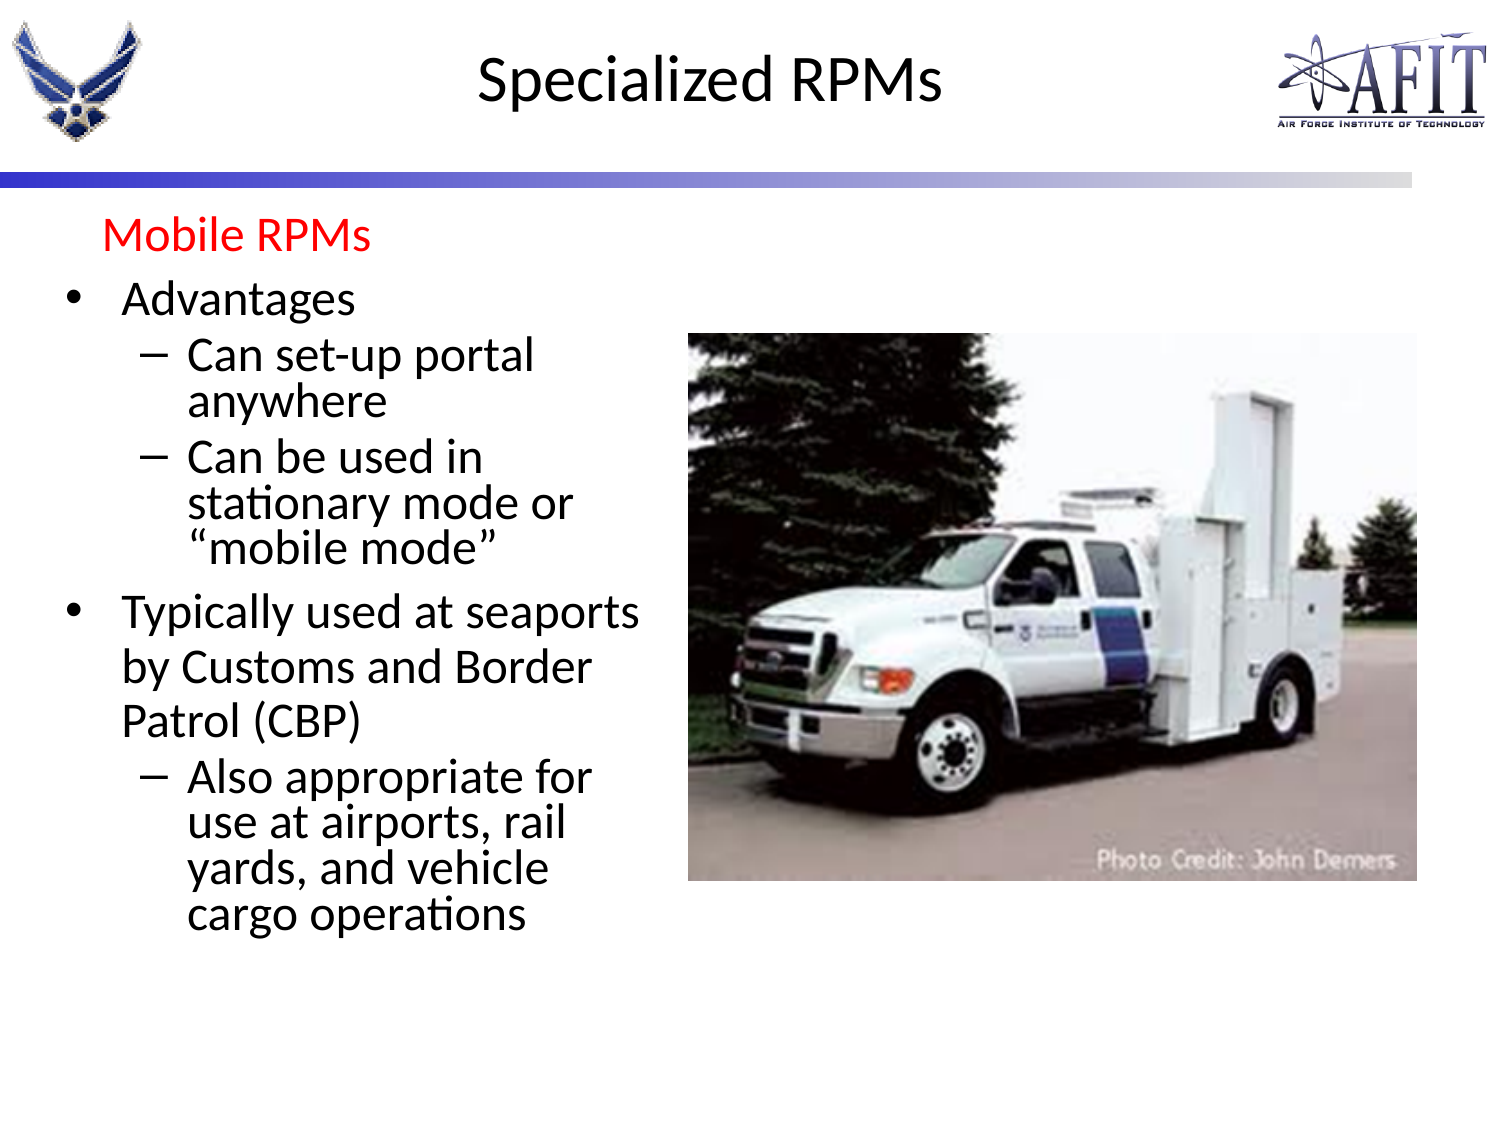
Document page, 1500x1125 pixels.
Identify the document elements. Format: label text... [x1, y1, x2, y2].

list Mobile RPMs Advantages Can set-up portal anywhere Can be used in stationary mode or “mobile mode” Typically used at seaports by Customs and Border Patrol (CBP) Also appropriate for use at airports, rail yards, and vehicle cargo operations [49, 199, 676, 1051]
title Specialized RPMs [166, 0, 1255, 151]
picture [0, 12, 163, 153]
picture [688, 333, 1417, 881]
